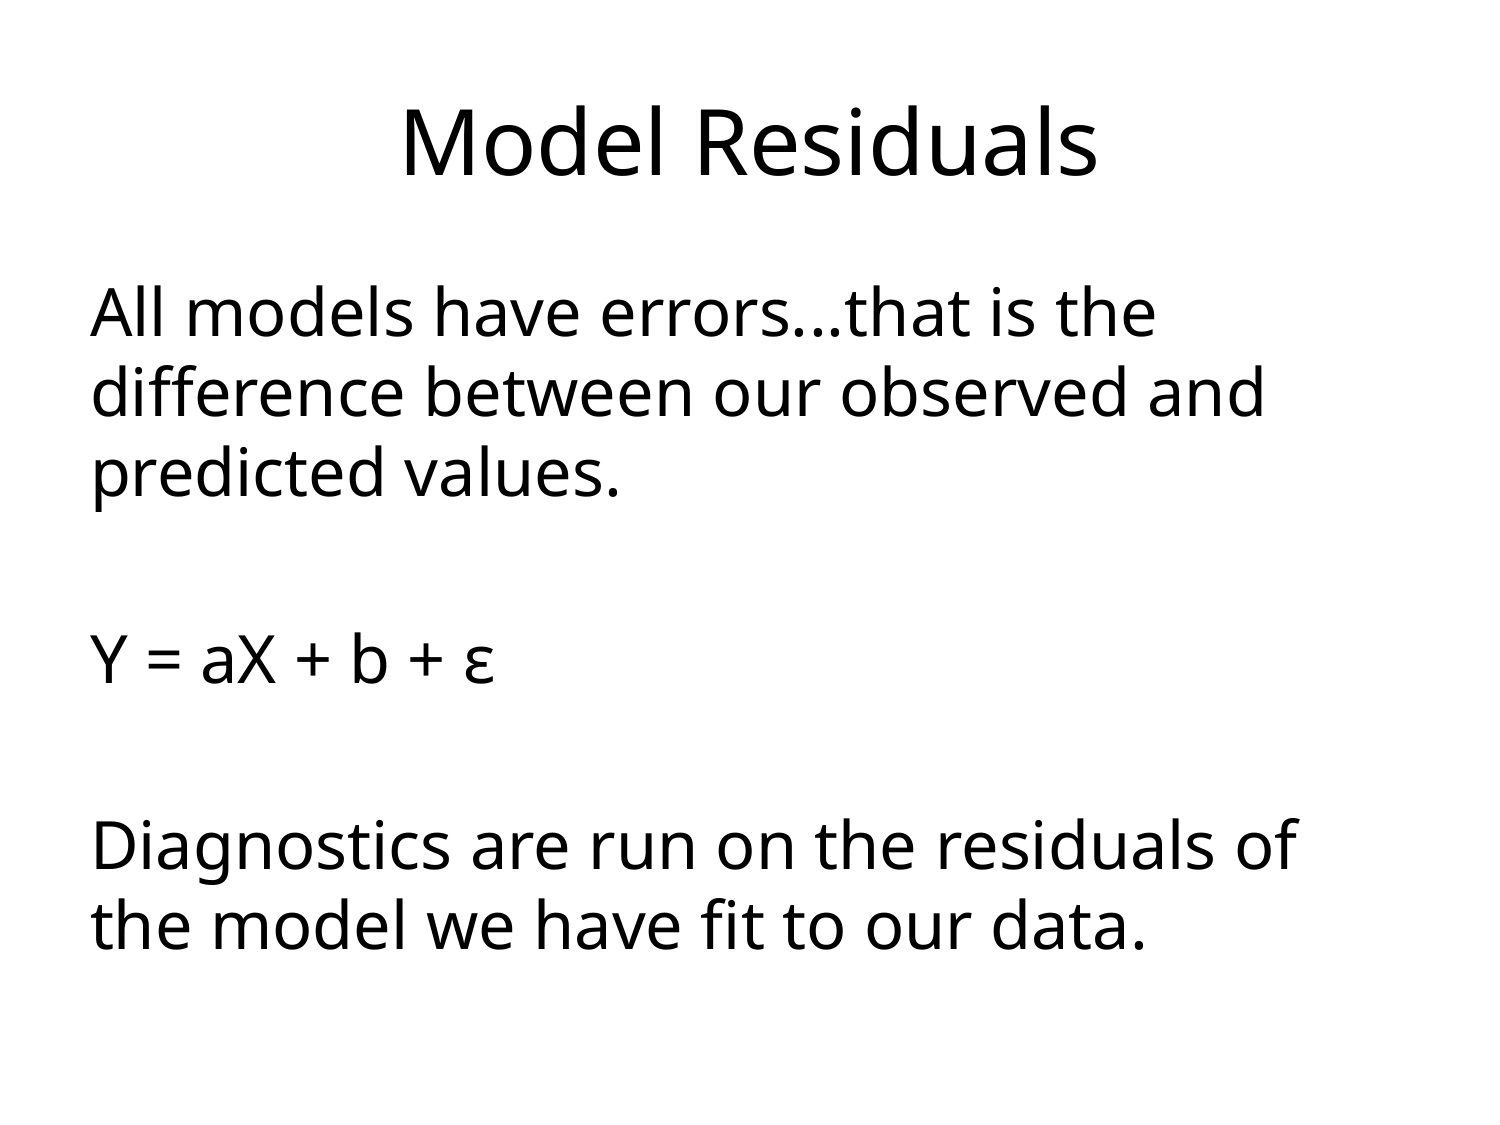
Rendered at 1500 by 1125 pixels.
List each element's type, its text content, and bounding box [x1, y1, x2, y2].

list All models have errors...that is the difference between our observed and predicted values. Y = aX + b + ε Diagnostics are run on the residuals of the model we have fit to our data. [75, 262, 1425, 1005]
title Model Residuals [75, 45, 1425, 233]
